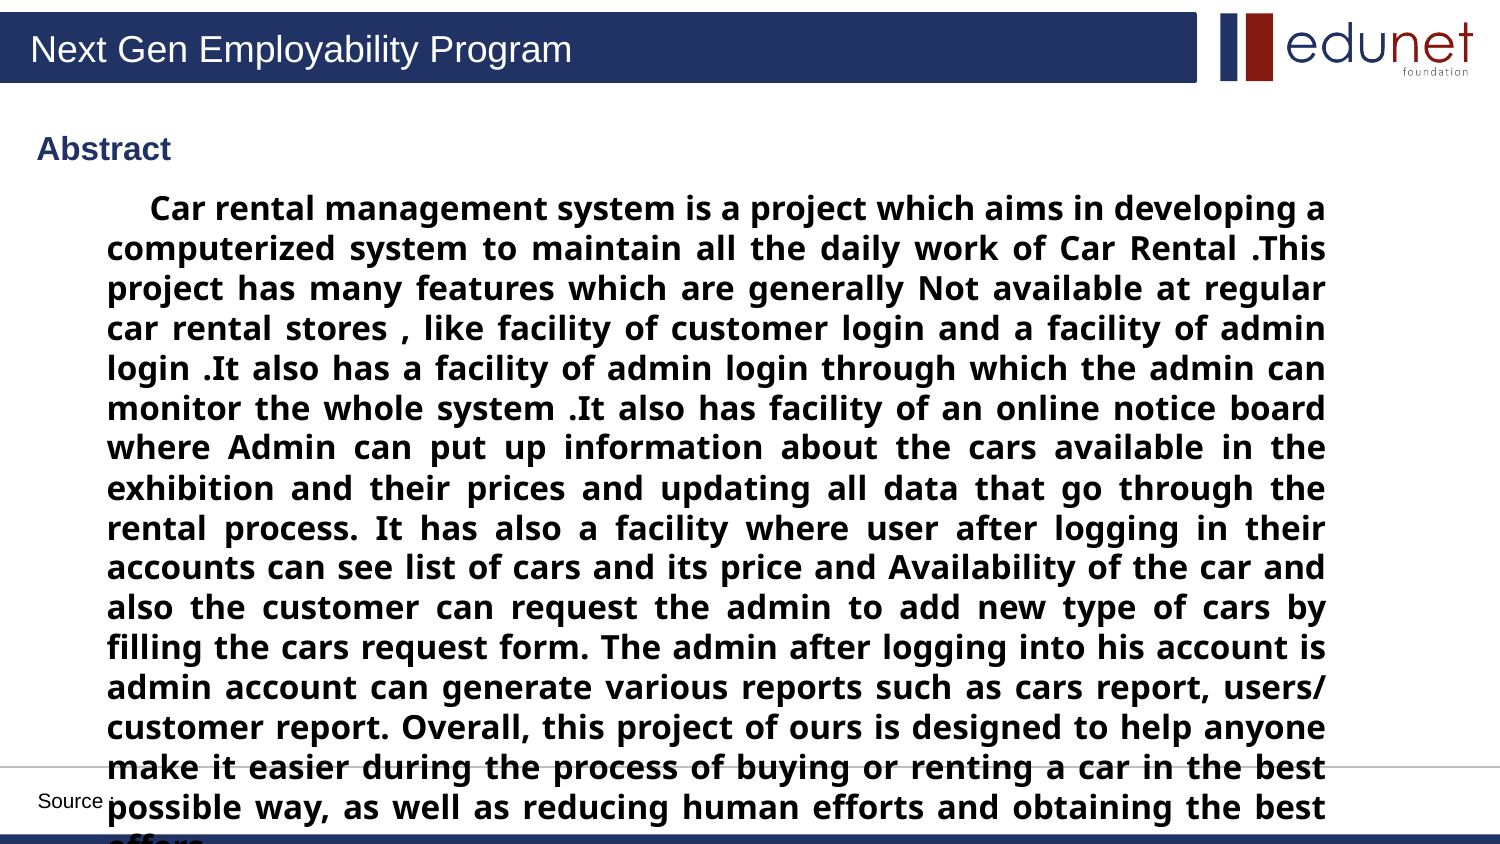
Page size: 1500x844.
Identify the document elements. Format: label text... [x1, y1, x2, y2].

text_box Car rental management system is a project which aims in developing a computerized system to maintain all the daily work of Car Rental .This project has many features which are generally Not available at regular car rental stores , like facility of customer login and a facility of admin login .It also has a facility of admin login through which the admin can monitor the whole system .It also has facility of an online notice board where Admin can put up information about the cars available in the exhibition and their prices and updating all data that go through the rental process. It has also a facility where user after logging in their accounts can see list of cars and its price and Availability of the car and also the customer can request the admin to add new type of cars by filling the cars request form. The admin after logging into his account is admin account can generate various reports such as cars report, users/ customer report. Overall, this project of ours is designed to help anyone make it easier during the process of buying or renting a car in the best possible way, as well as reducing human efforts and obtaining the best offers . [91, 179, 1343, 766]
text_box Source : [22, 776, 91, 826]
picture [1279, 14, 1482, 83]
title Abstract [21, 111, 504, 165]
text_box Car rental management system is a project which aims in developing a computerized system to maintain all the daily work of Car Rental .This project has many features which are generally Not available at regular car rental stores , like facility of customer login and a facility of admin login .It also has a facility of admin login through which the admin can monitor the whole system .It also has facility of an online notice board where Admin can put up information about the cars available in the exhibition and their prices and updating all data that go through the rental process. It has also a facility where user after logging in their accounts can see list of cars and its price and Availability of the car and also the customer can request the admin to add new type of cars by filling the cars request form. The admin after logging into his account is admin account can generate various reports such as cars report, users/ customer report. Overall, this project of ours is designed to help anyone make it easier during the process of buying or renting a car in the best possible way, as well as reducing human efforts and obtaining the best offers . [91, 776, 1343, 844]
